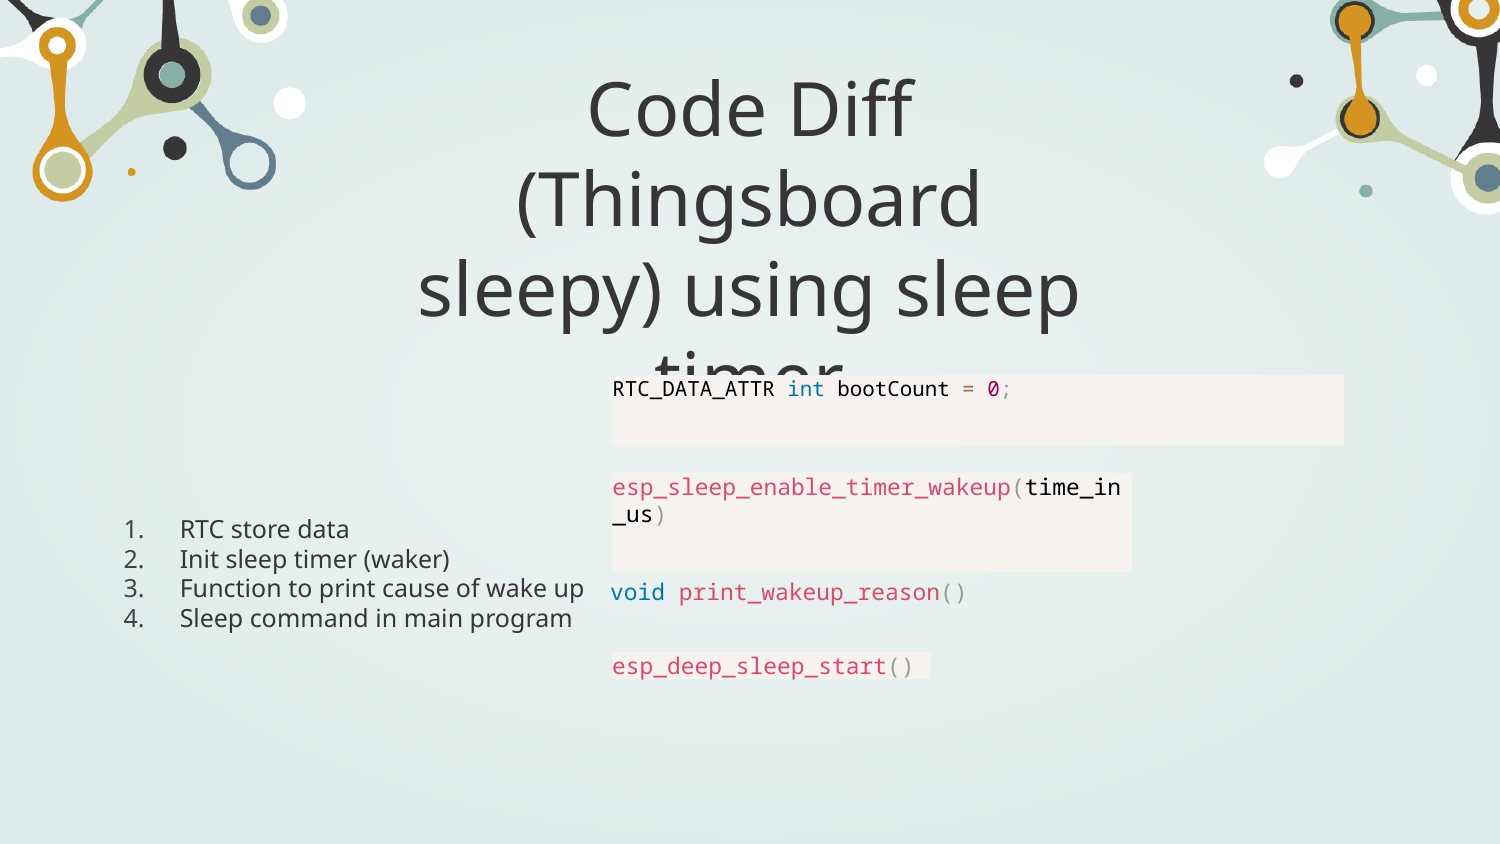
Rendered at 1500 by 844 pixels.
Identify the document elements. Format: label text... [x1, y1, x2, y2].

picture [0, 0, 1500, 844]
text_box esp_sleep_enable_timer_wakeup(time_in_us) [612, 472, 1132, 573]
subtitle RTC store data Init sleep timer (waker) Function to print cause of wake up Sleep command in main program [89, 348, 1411, 798]
text_box void print_wakeup_reason() [595, 569, 1032, 613]
text_box RTC_DATA_ATTR int bootCount = 0; [612, 375, 1345, 446]
title Code Diff (Thingsboard sleepy) using sleep timer [397, 46, 1103, 150]
text_box esp_deep_sleep_start() [612, 651, 932, 680]
